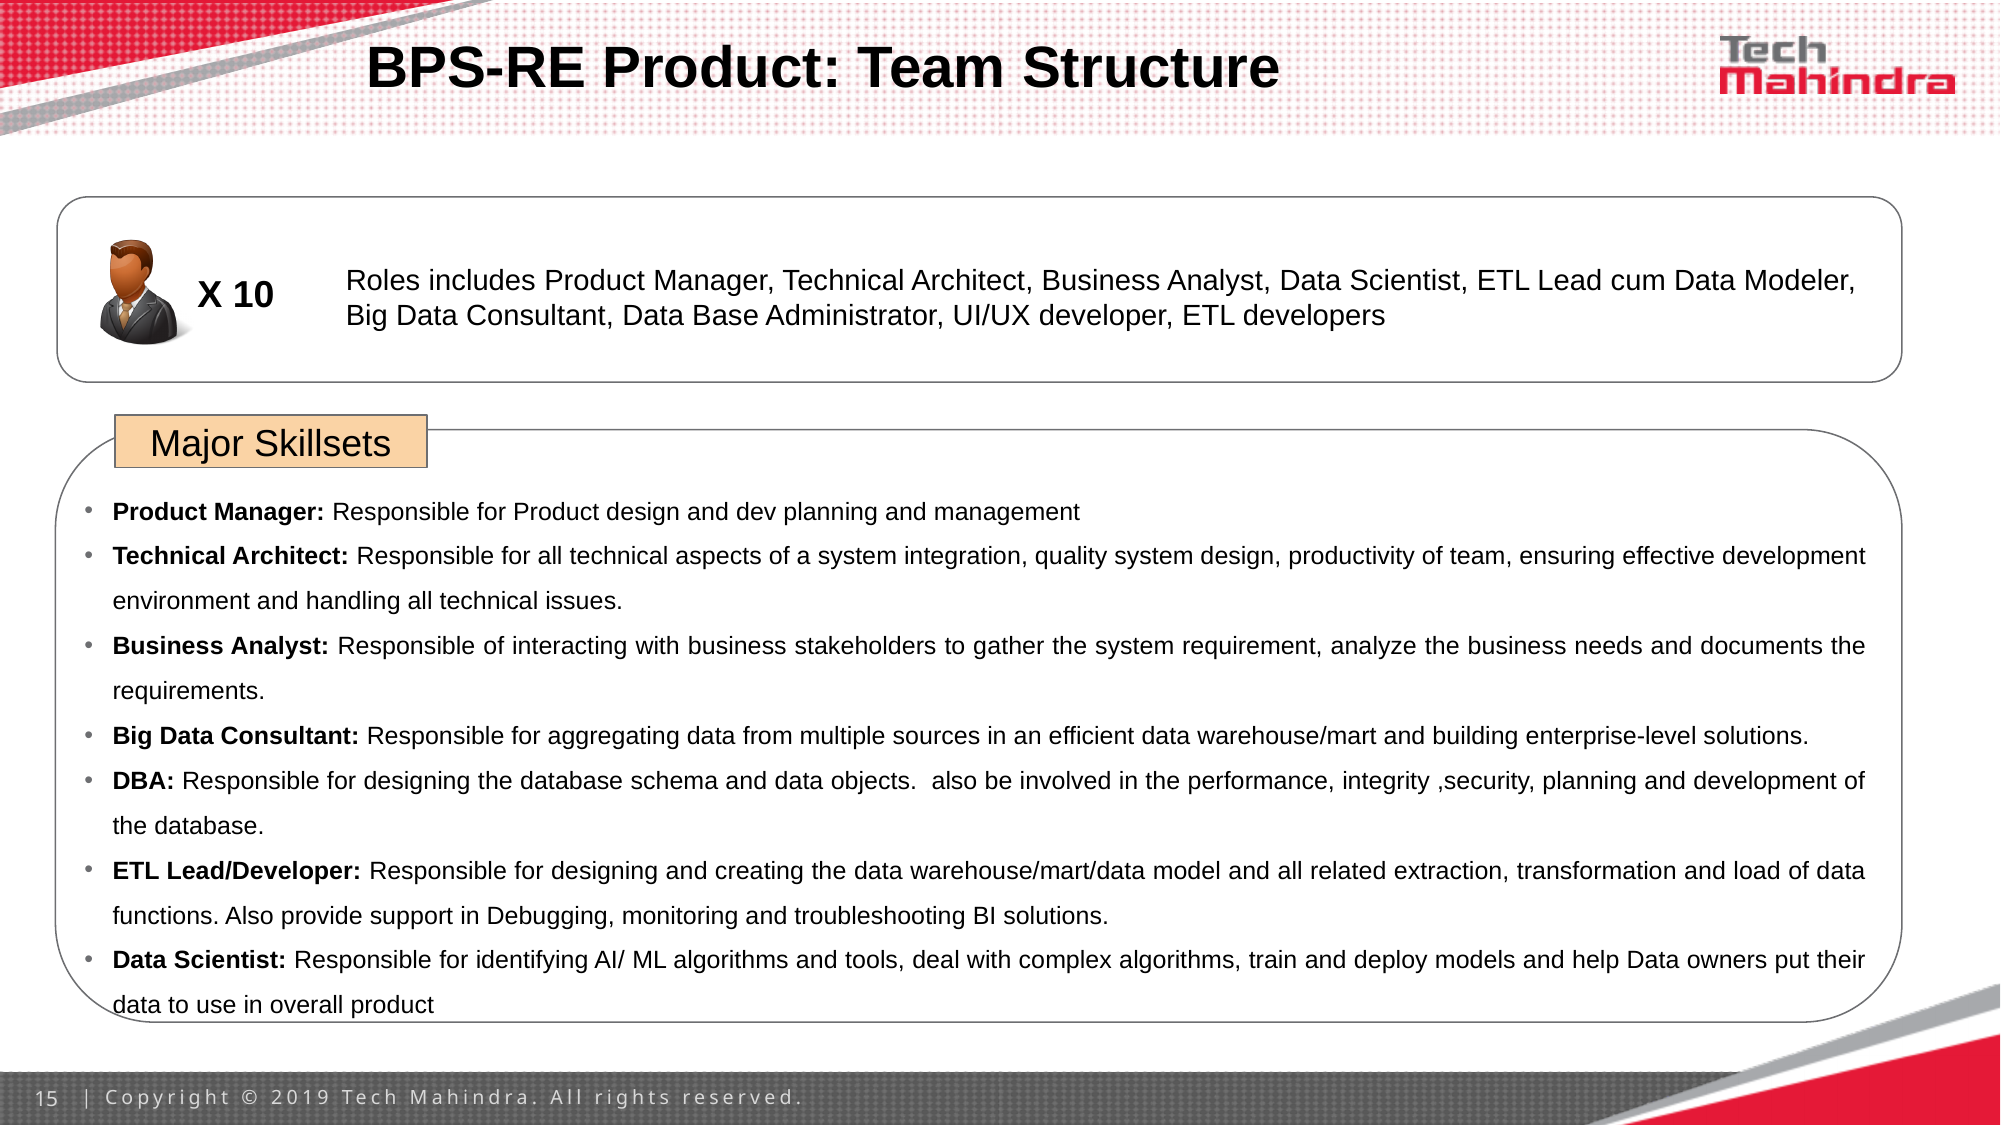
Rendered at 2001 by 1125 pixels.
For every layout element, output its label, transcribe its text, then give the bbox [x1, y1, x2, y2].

picture [1576, 984, 2000, 1125]
text_box BPS-RE Product: Team Structure [25, 29, 1623, 108]
text_box Product Manager: Responsible for Product design and dev planning and management Technical Architect: Responsible for all technical aspects of a system integration, quality system design, productivity of team, ensuring effective development environment and handling all technical issues. Business Analyst: Responsible of interacting with business stakeholders to gather the system requirement, analyze the business needs and documents the requirements. Big Data Consultant: Responsible for aggregating data from multiple sources in an efficient data warehouse/mart and building enterprise-level solutions. DBA: Responsible for designing the database schema and data objects. also be involved in the performance, integrity ,security, planning and development of the database. ETL Lead/Developer: Responsible for designing and creating the data warehouse/mart/data model and all related extraction, transformation and load of data functions. Also provide support in Debugging, monitoring and troubleshooting BI solutions. Data Scientist: Responsible for identifying AI/ ML algorithms and tools, deal with complex algorithms, train and deploy models and help Data owners put their data to use in overall product [84, 480, 1870, 1064]
picture [1720, 36, 1955, 94]
text_box Roles includes Product Manager, Technical Architect, Business Analyst, Data Scientist, ETL Lead cum Data Modeler, Big Data Consultant, Data Base Administrator, UI/UX developer, ETL developers [345, 261, 1902, 332]
text_box [54, 428, 1903, 998]
text_box Major Skillsets [114, 414, 428, 468]
text_box [56, 196, 1903, 383]
text_box X 10 [205, 269, 305, 315]
picture [92, 237, 200, 345]
